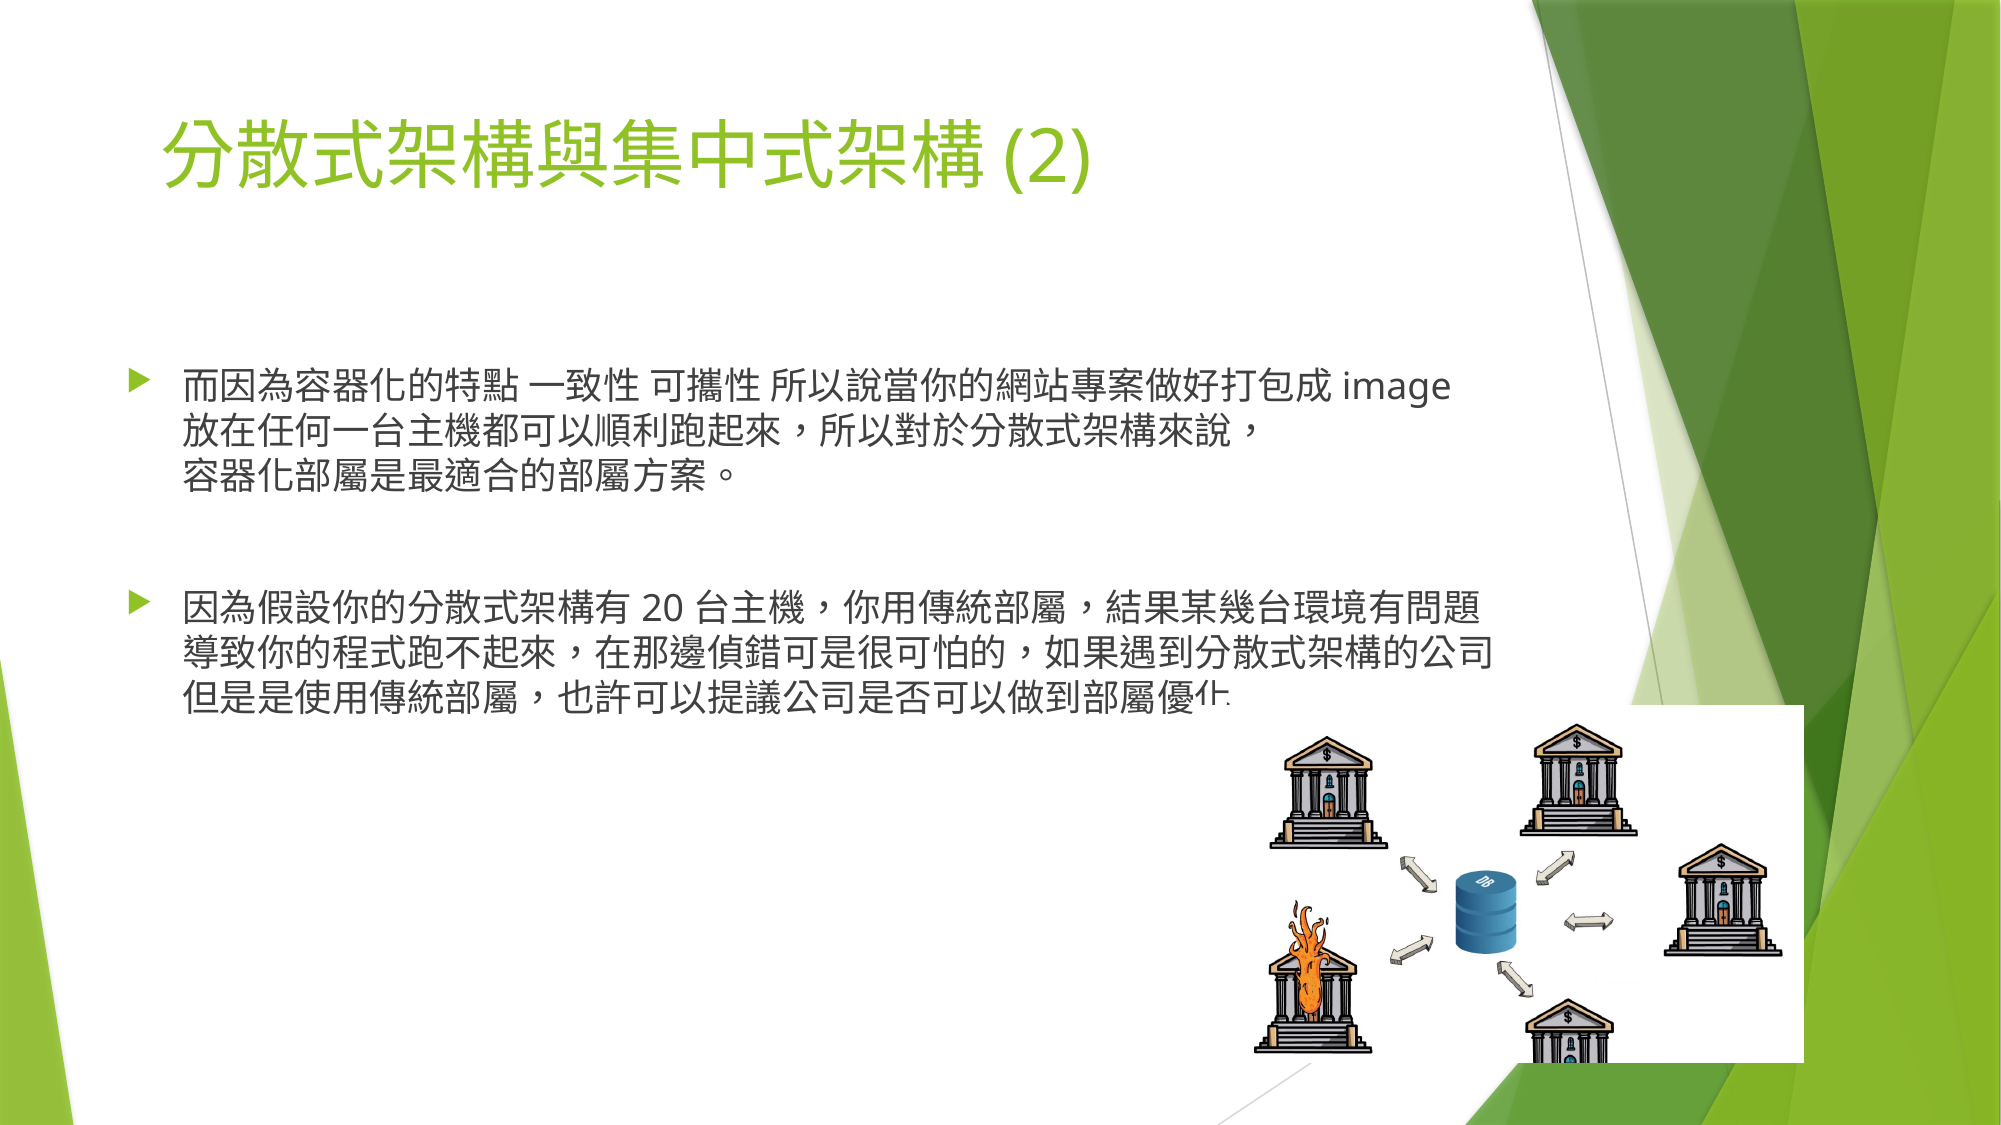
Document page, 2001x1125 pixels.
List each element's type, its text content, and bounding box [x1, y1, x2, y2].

picture [1195, 705, 1804, 1064]
title 分散式架構與集中式架構(2) [111, 99, 1522, 317]
list 而因為容器化的特點 一致性 可攜性 所以說當你的網站專案做好打包成image 放在任何一台主機都可以順利跑起來，所以對於分散式架構來說， 容器化部屬是最適合的部屬方案。 因為假設你的分散式架構有20台主機，你用傳統部屬，結果某幾台環境有問題導致你的程式跑不起來，在那邊偵錯可是很可怕的，如果遇到分散式架構的公司但是是使用傳統部屬，也許可以提議公司是否可以做到部屬優化 [111, 354, 1522, 992]
